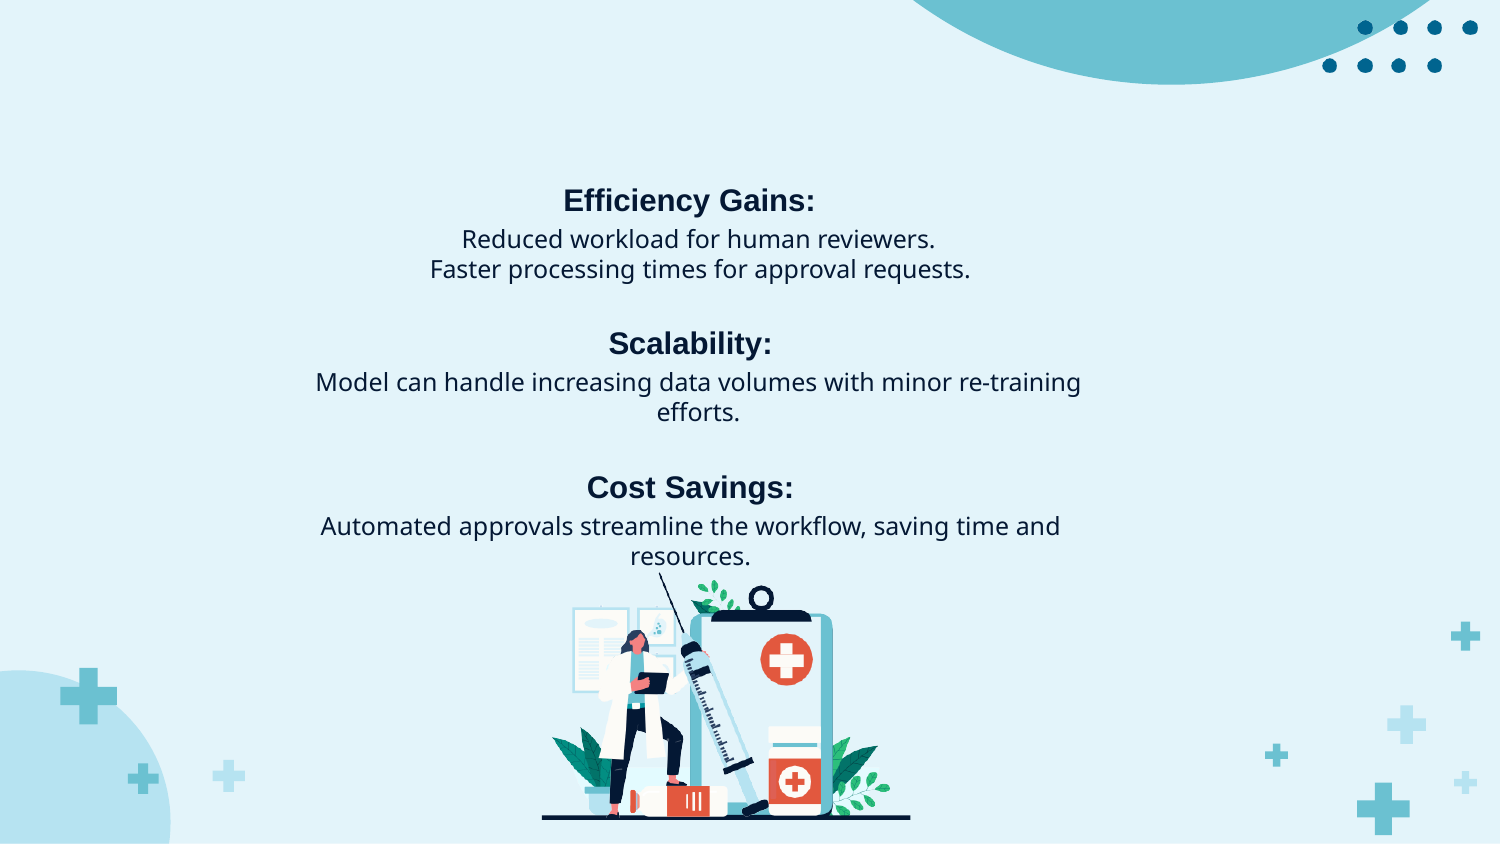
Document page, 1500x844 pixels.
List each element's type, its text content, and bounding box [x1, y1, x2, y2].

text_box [912, 0, 1442, 85]
text_box [1451, 621, 1481, 651]
title Efficiency Gains: [561, 177, 819, 221]
text_box [1454, 771, 1477, 794]
text_box [1357, 782, 1410, 836]
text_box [541, 571, 911, 821]
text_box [0, 667, 171, 844]
picture [1462, 32, 1478, 36]
text_box [212, 759, 245, 792]
text_box [1265, 743, 1288, 767]
text_box [1387, 705, 1426, 744]
text_box Reduced workload for human reviewers. Faster processing times for approval requests. Scalability: Model can handle increasing data volumes with minor re-training efforts. Cost Savings: Automated approvals streamline the workflow, saving time and resources. [288, 221, 1109, 571]
